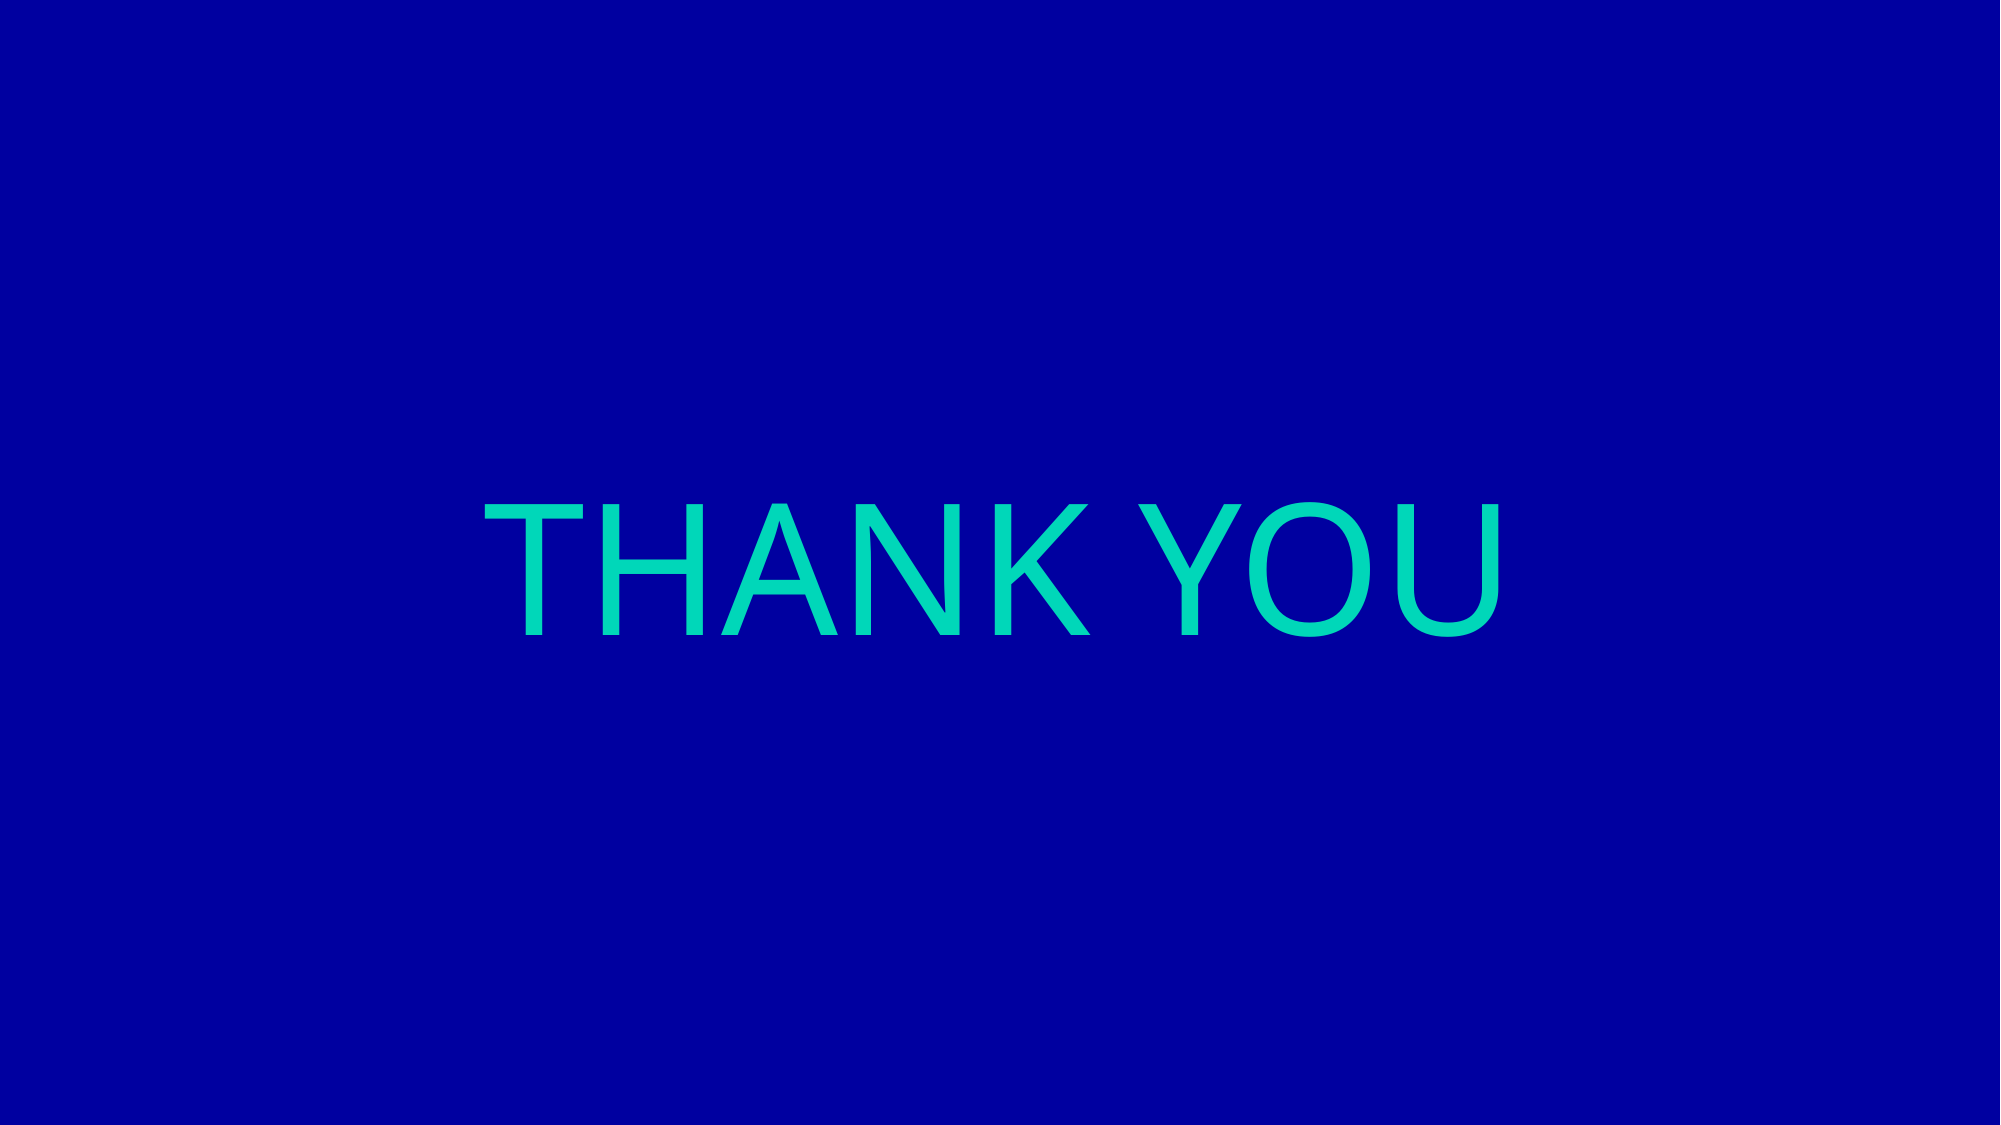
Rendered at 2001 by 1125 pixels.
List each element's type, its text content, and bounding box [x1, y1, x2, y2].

text_box THANK YOU [0, 0, 2000, 1125]
